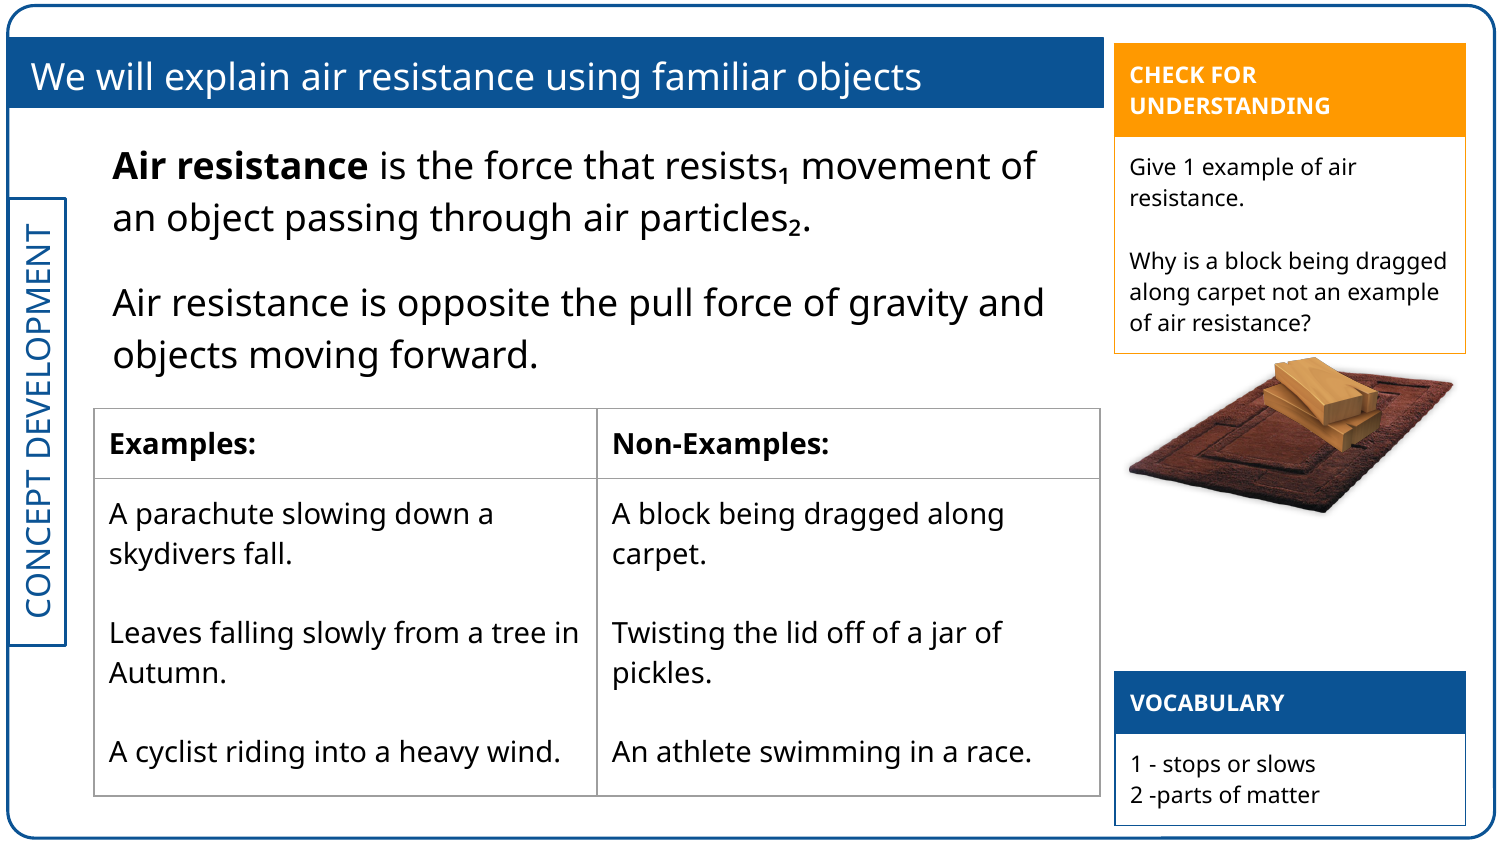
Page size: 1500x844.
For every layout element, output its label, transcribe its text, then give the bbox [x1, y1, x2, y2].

table_header Non-Examples: [598, 409, 1099, 478]
table_cell A block being dragged along carpet. Twisting the lid off of a jar of pickles. An athlete swimming in a race. [598, 479, 1099, 795]
list Air resistance is the force that resists₁ movement of an object passing through air particles₂. Air resistance is opposite the pull force of gravity and objects moving forward. [97, 120, 1104, 386]
picture [1117, 337, 1463, 528]
table_header CHECK FOR UNDERSTANDING [1115, 44, 1465, 135]
table_header Examples: [95, 409, 596, 478]
table_cell A parachute slowing down a skydivers fall. Leaves falling slowly from a tree in Autumn. A cyclist riding into a heavy wind. [95, 479, 596, 795]
table_cell 1 - stops or slows 2 -parts of matter [1116, 734, 1465, 825]
table_header VOCABULARY [1116, 673, 1465, 733]
subtitle We will explain air resistance using familiar objects [15, 43, 1097, 101]
table_cell Give 1 example of air resistance. Why is a block being dragged along carpet not an example of air resistance? [1115, 137, 1465, 338]
